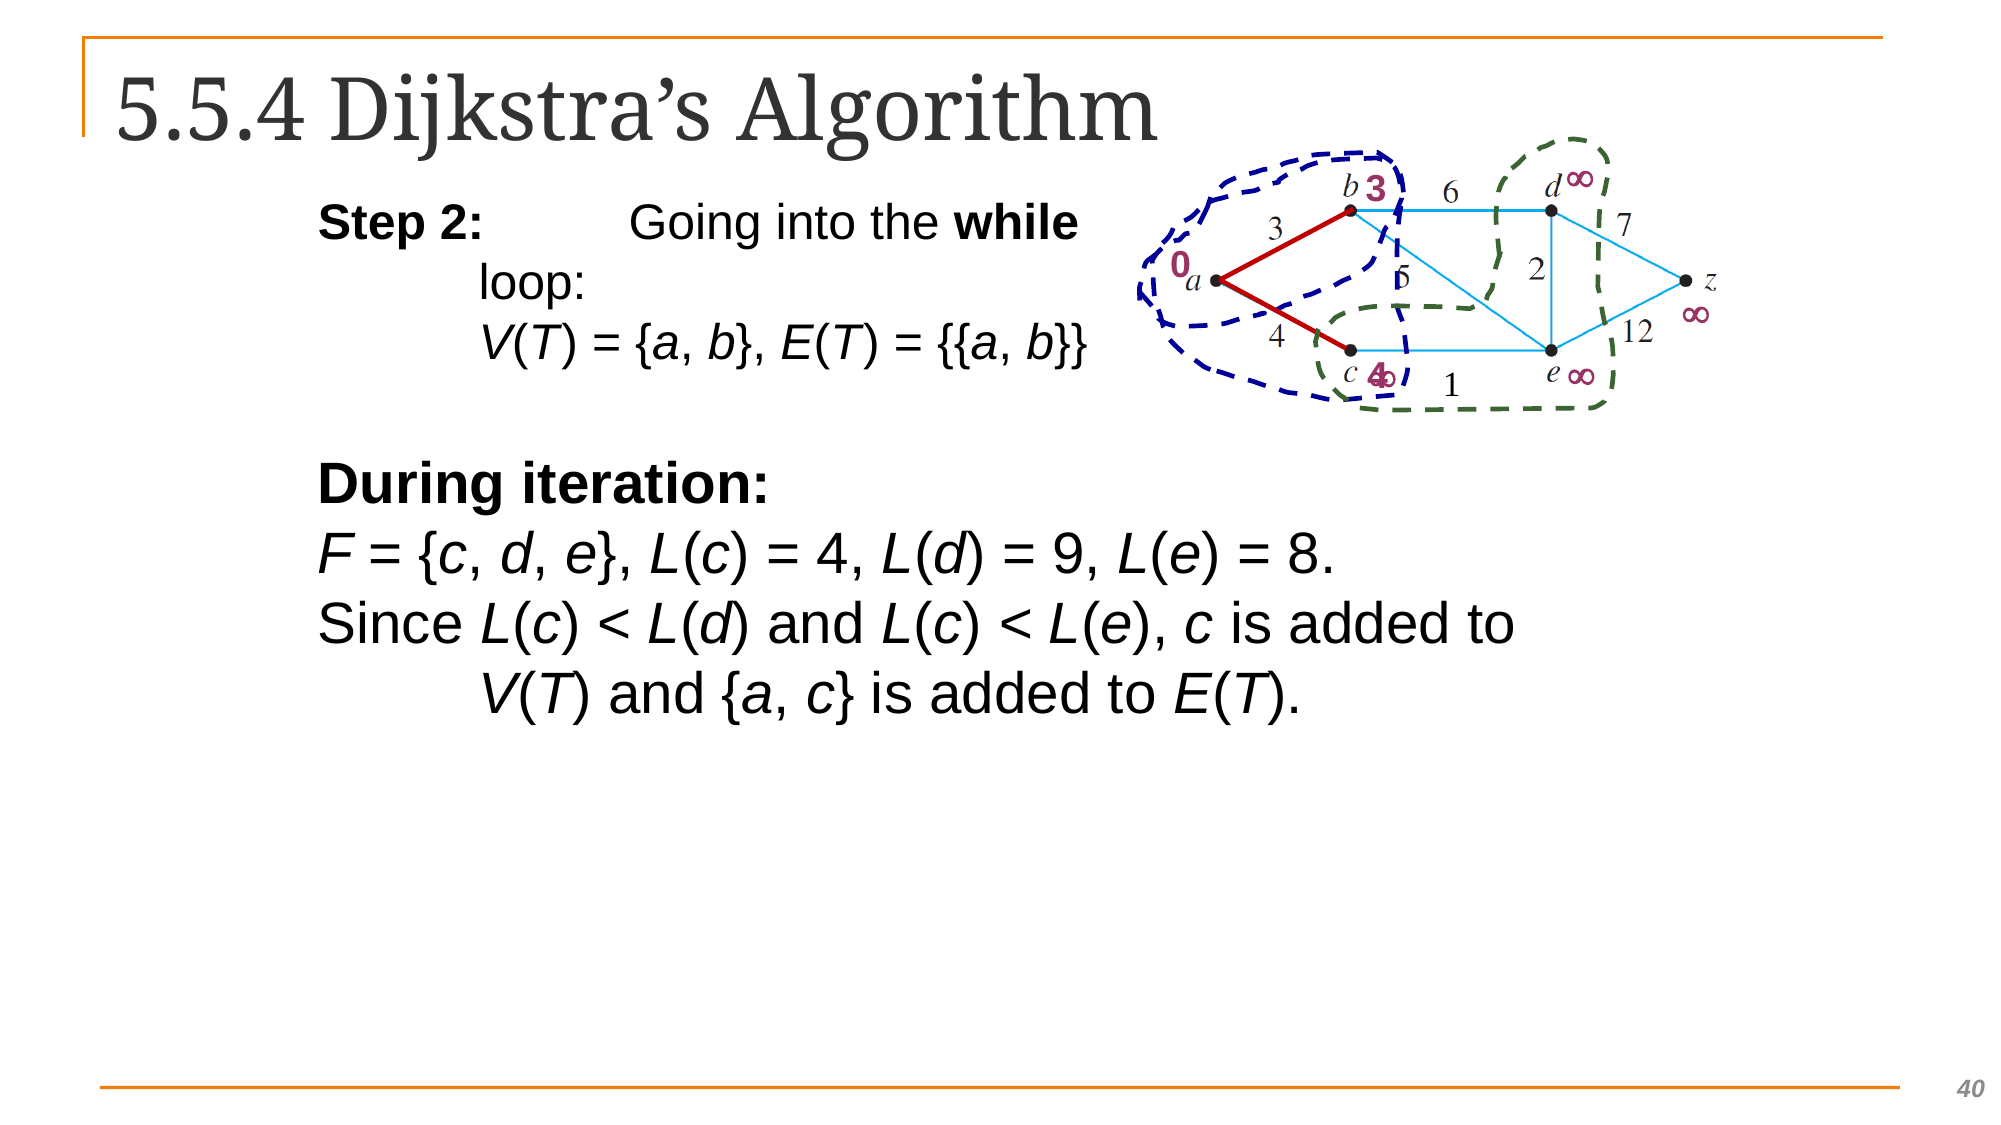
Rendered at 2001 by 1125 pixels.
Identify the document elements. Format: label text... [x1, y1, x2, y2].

slide_number 40 [1883, 1050, 2000, 1125]
text_box [1150, 251, 1156, 310]
title 5.5.4 Dijkstra’s Algorithm [99, 45, 1900, 163]
text_box During iteration: F = {c, d, e}, L(c) = 4, L(d) = 9, L(e) = 8. Since L(c) < L(d) and L(c) < L(e), c is added to V(T) and {a, c} is added to E(T). [303, 437, 1647, 733]
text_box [1161, 154, 1733, 412]
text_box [1219, 279, 1347, 349]
text_box [1533, 136, 1606, 153]
text_box [1137, 250, 1156, 313]
text_box Step 2: Going into the while loop: V(T ) = {a, b}, E(T ) = {{a, b}} [303, 181, 1129, 377]
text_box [1219, 208, 1354, 281]
